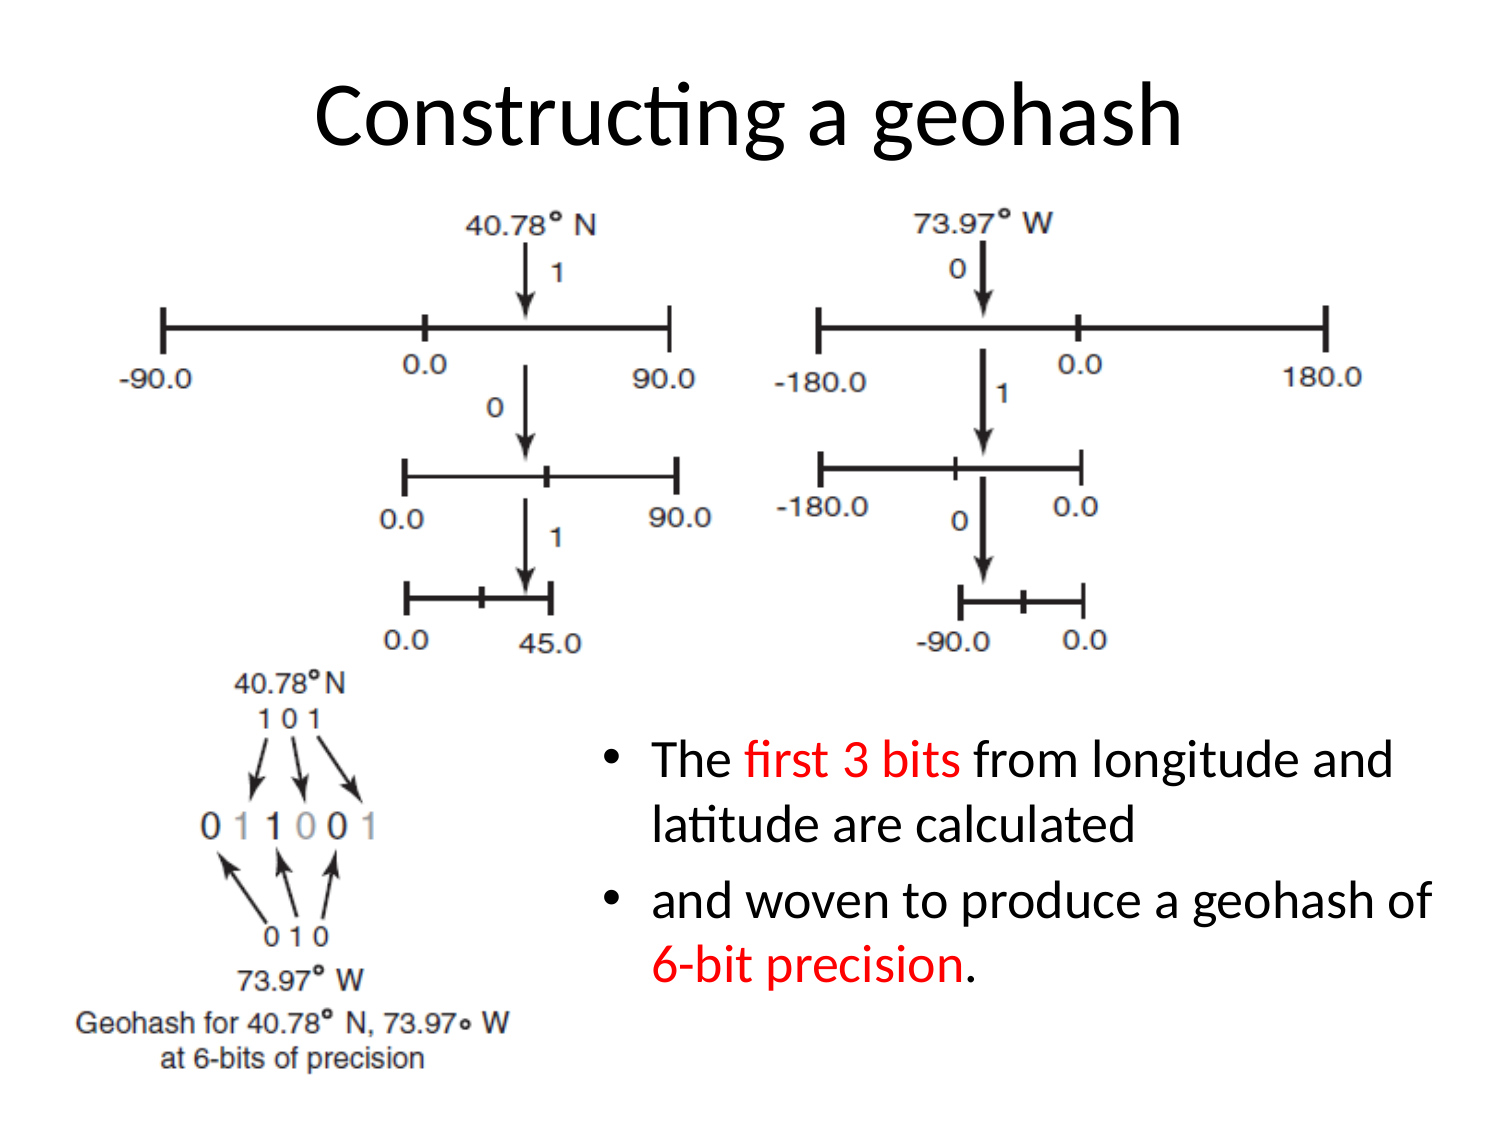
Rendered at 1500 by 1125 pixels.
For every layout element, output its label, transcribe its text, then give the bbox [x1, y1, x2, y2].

picture [111, 196, 1377, 660]
picture [52, 668, 516, 1091]
list The first 3 bits from longitude and latitude are calculated and woven to produce a geohash of 6-bit precision. [587, 716, 1451, 1005]
title Constructing a geohash [75, 45, 1425, 173]
